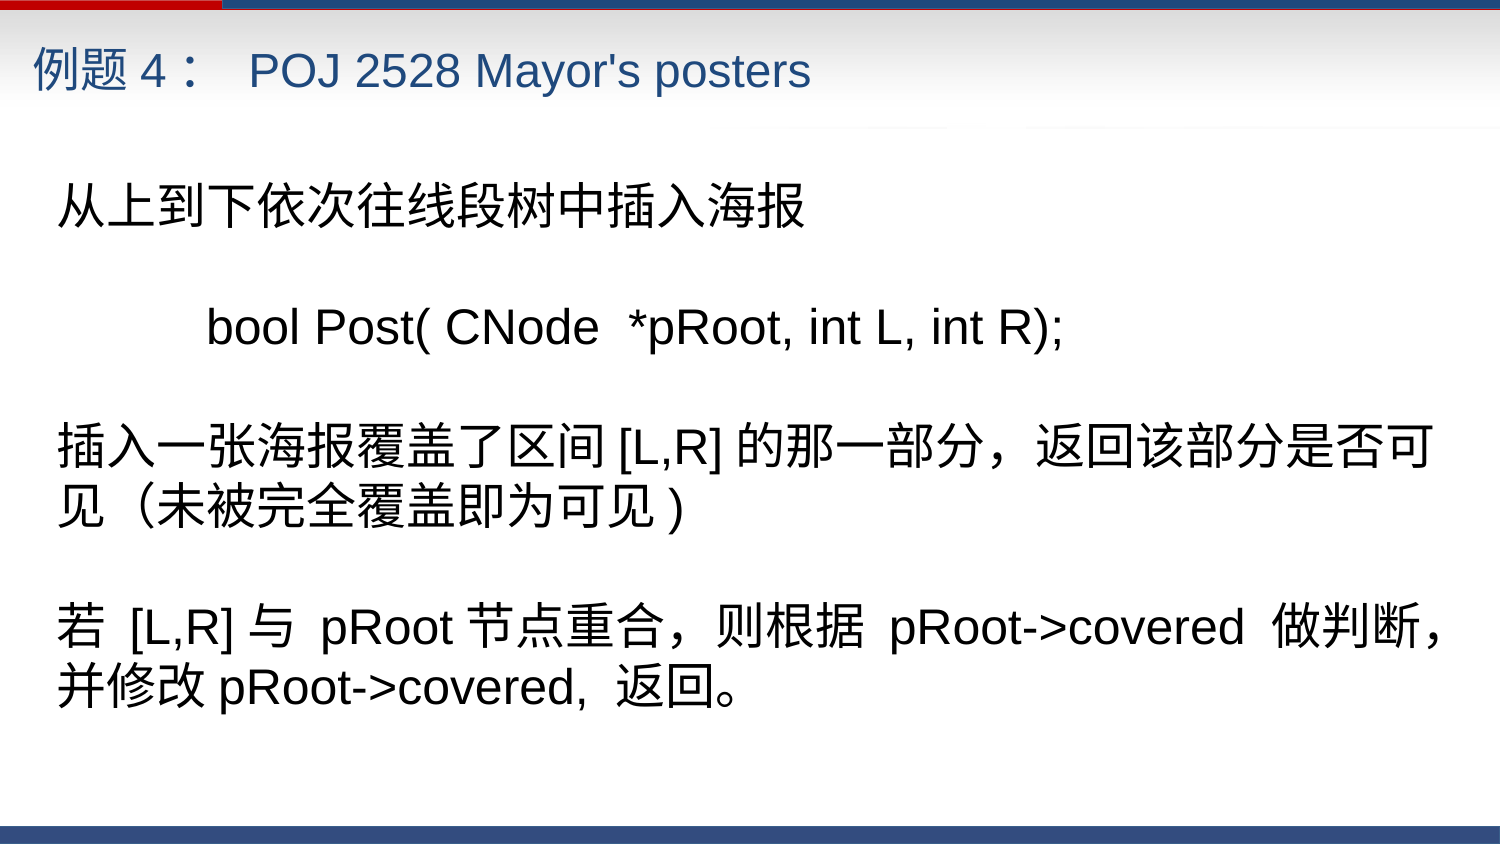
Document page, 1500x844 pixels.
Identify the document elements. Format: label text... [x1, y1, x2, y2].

picture [0, 10, 1500, 129]
text_box 从上到下依次往线段树中插入海报 bool Post( CNode *pRoot, int L, int R); 插入一张海报覆盖了区间[L,R]的那一部分，返回该部分是否可见（未被完全覆盖即为可见) 若 [L,R]与 pRoot节点重合，则根据 pRoot->covered 做判断，并修改pRoot->covered, 返回。 [41, 167, 1459, 722]
text_box 例题4： POJ 2528 Mayor's posters [17, 32, 984, 150]
